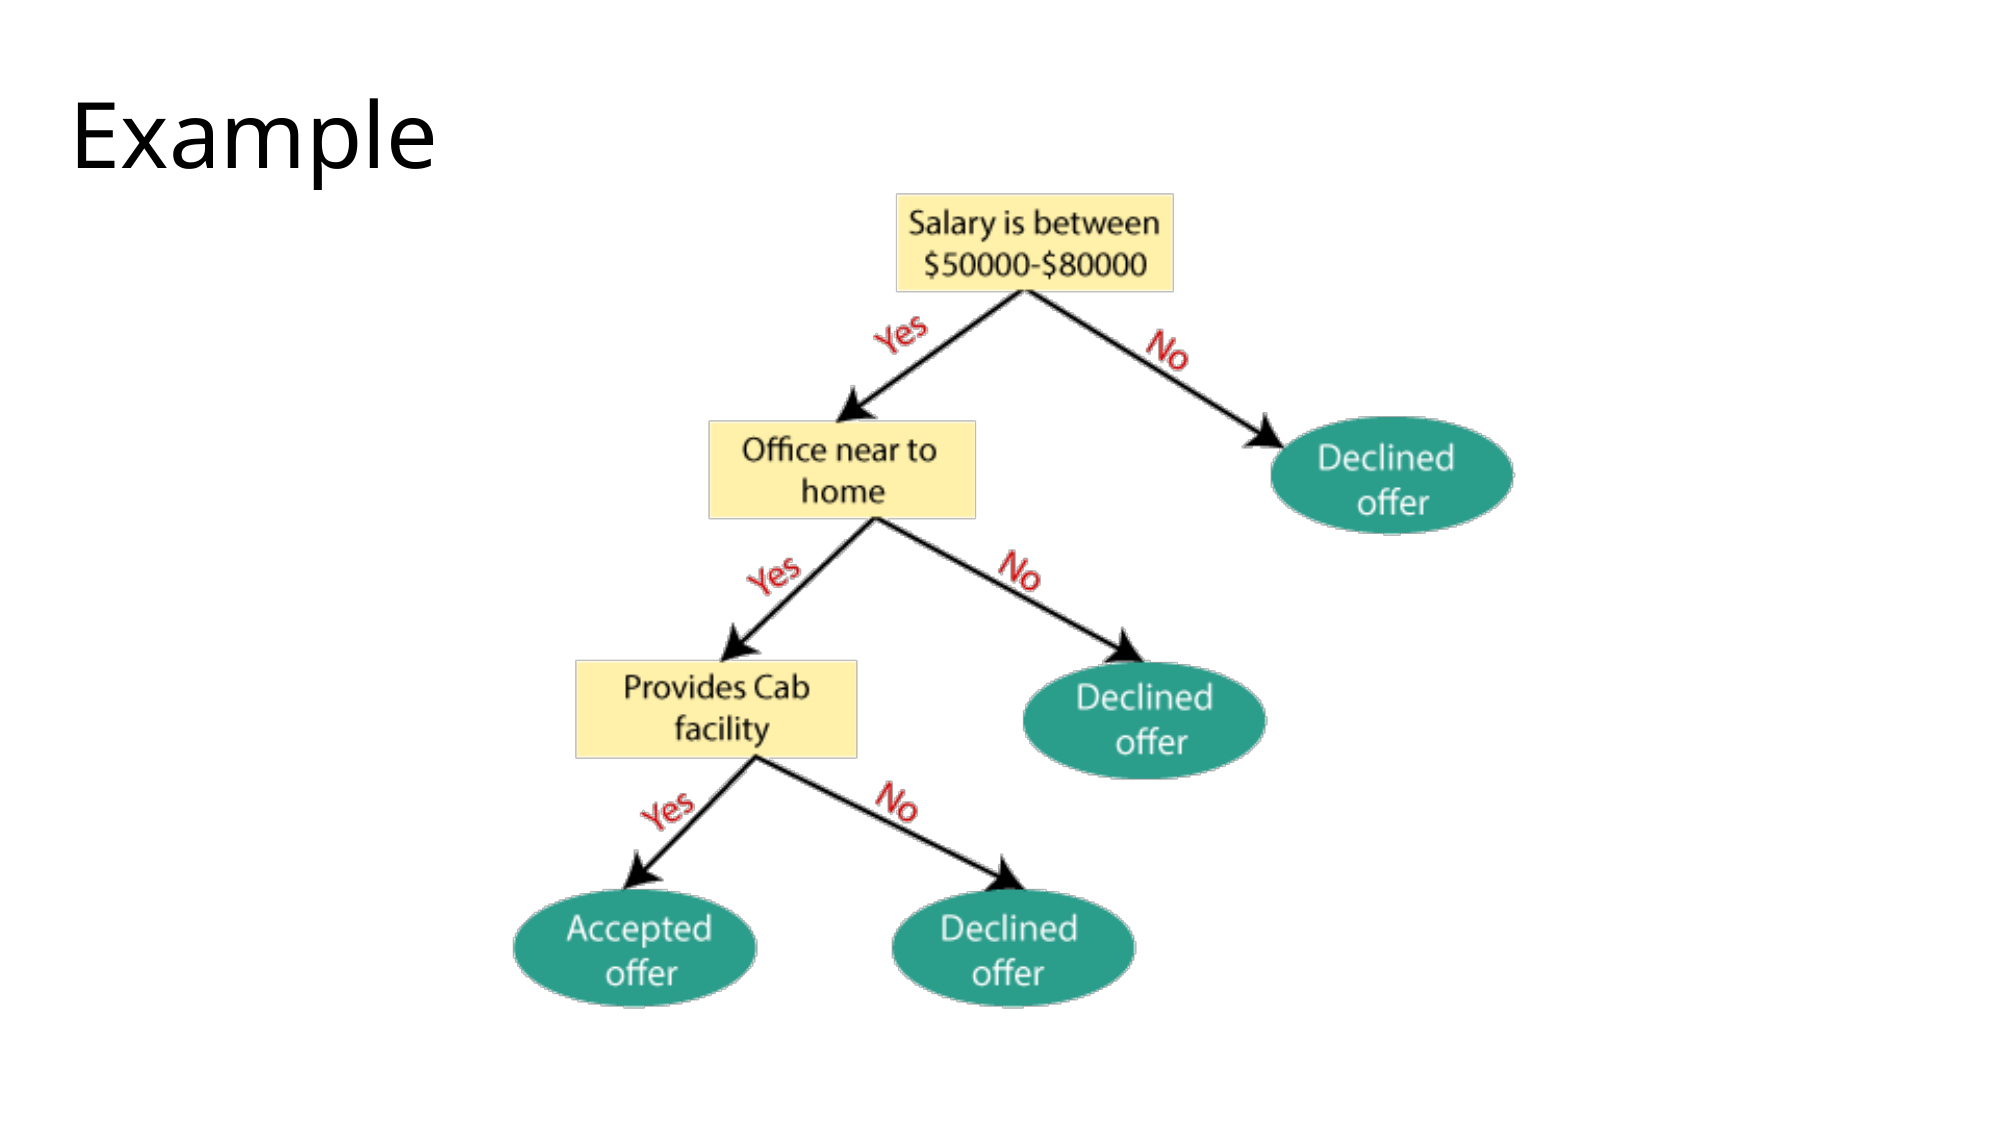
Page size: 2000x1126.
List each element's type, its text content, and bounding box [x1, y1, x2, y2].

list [491, 184, 1532, 1017]
title Example [54, 30, 1780, 248]
